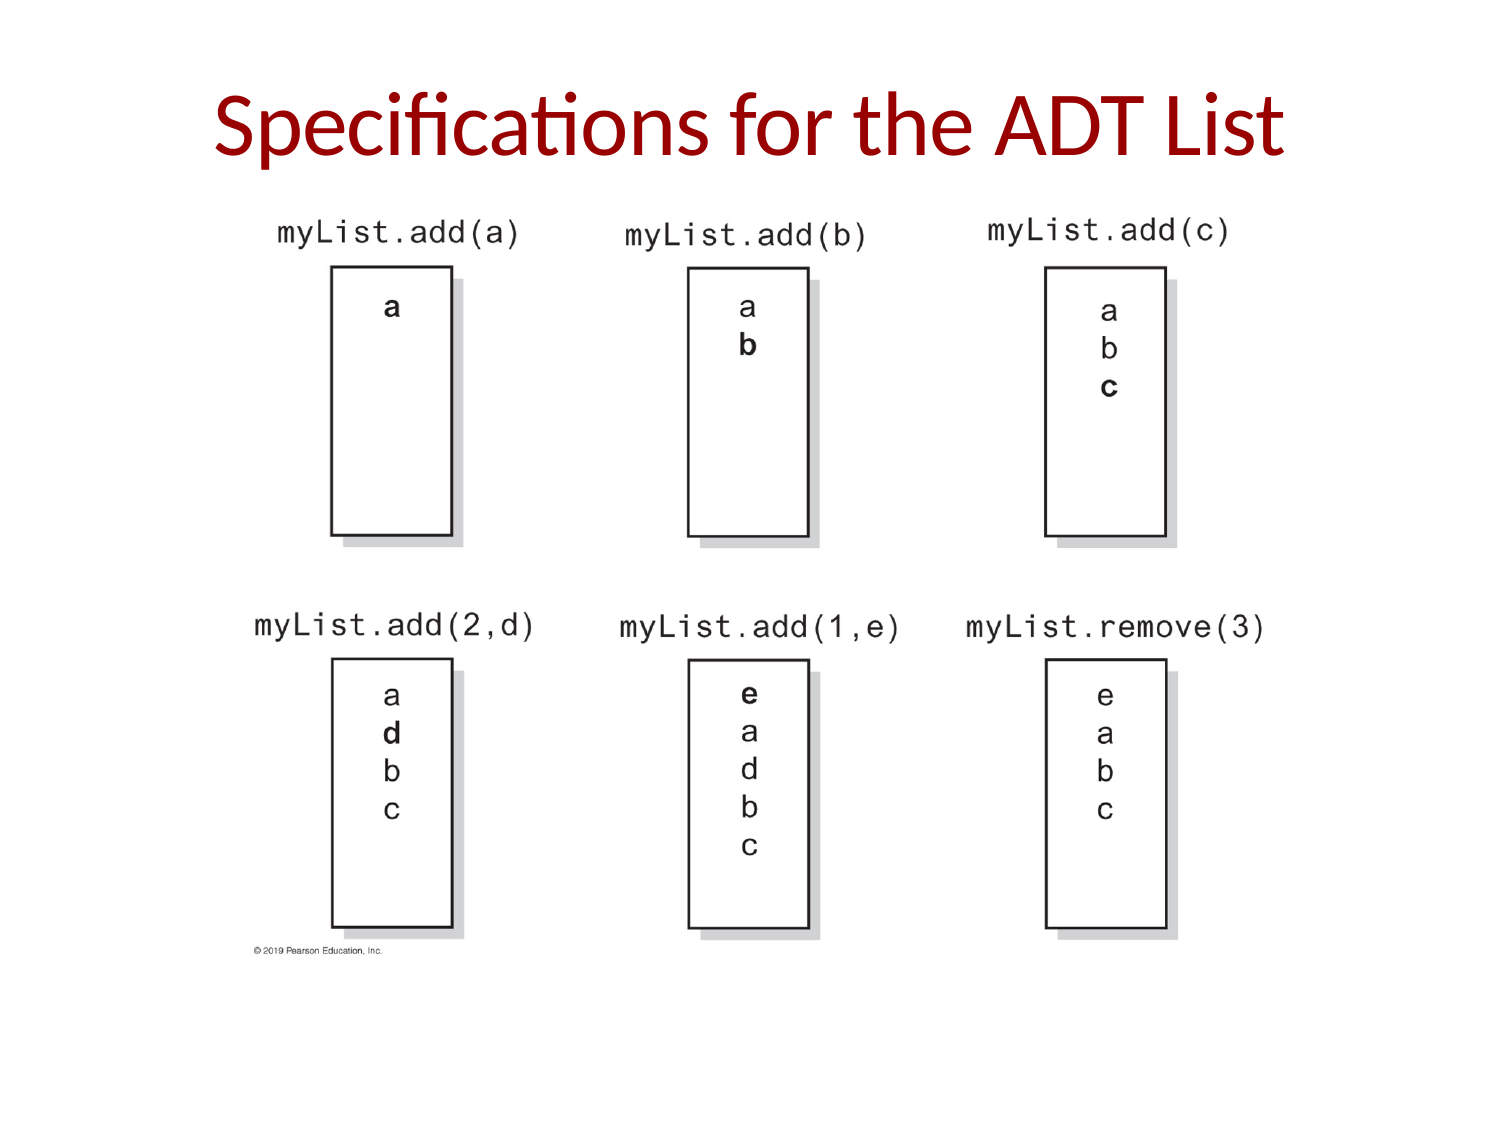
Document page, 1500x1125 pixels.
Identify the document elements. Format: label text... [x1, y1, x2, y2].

picture [249, 212, 1266, 960]
title Specifications for the ADT List [75, 24, 1425, 213]
